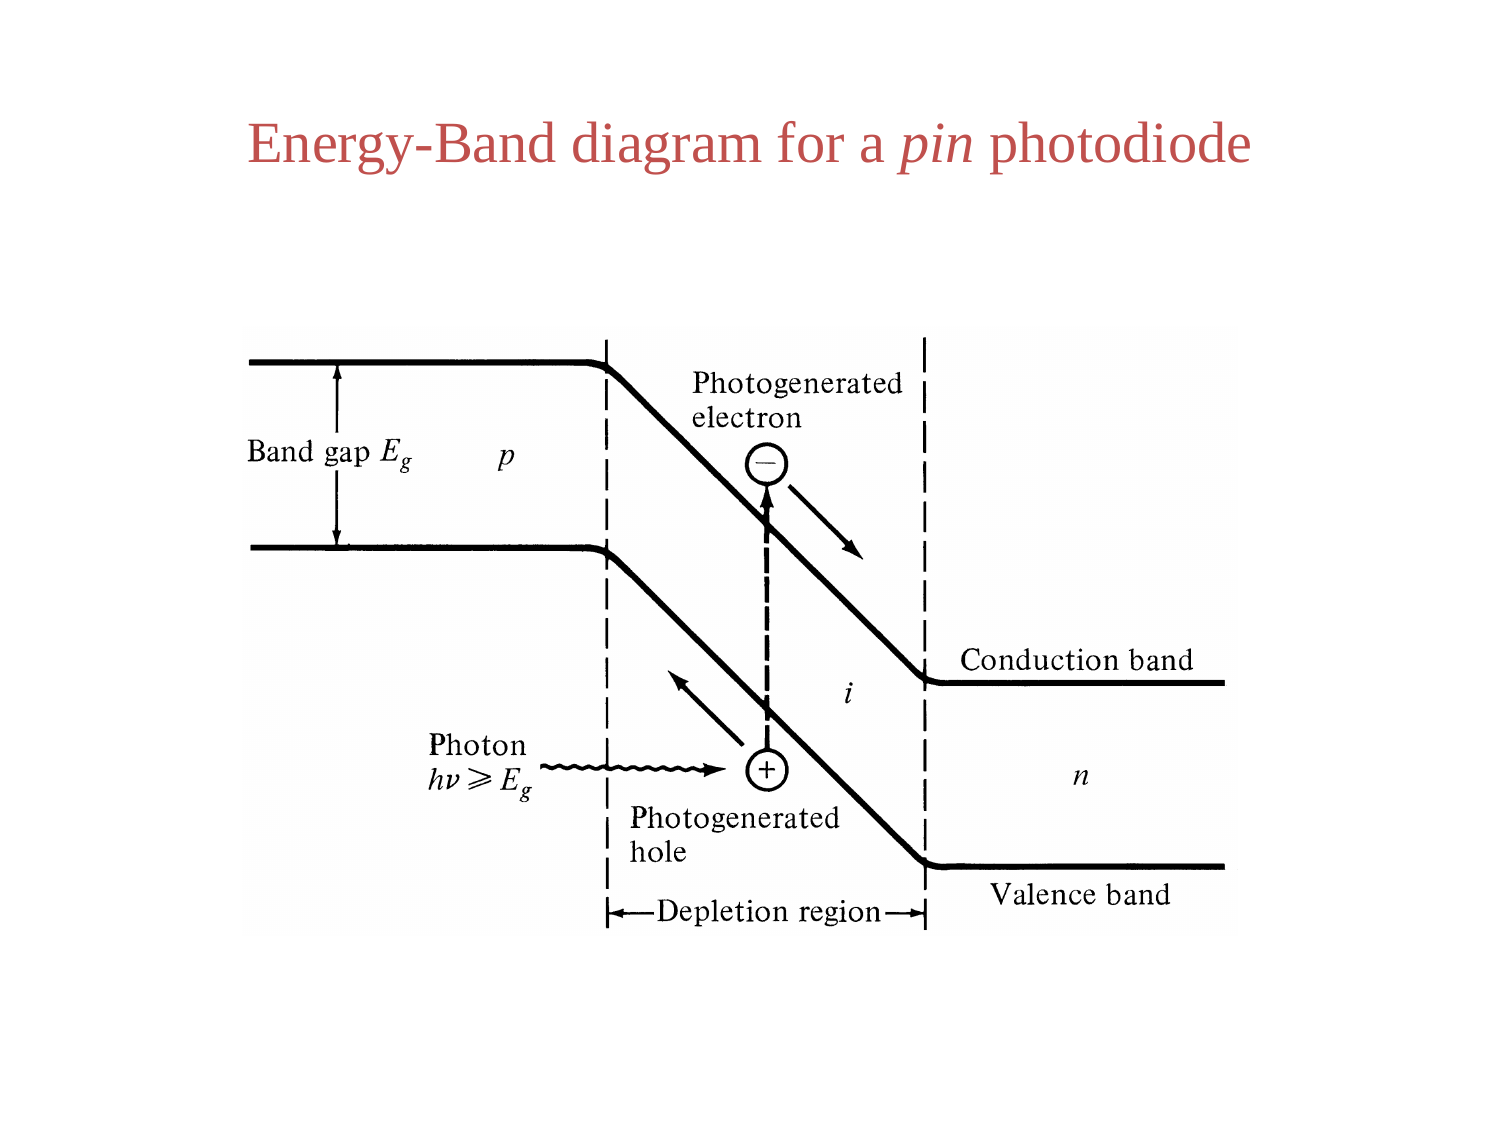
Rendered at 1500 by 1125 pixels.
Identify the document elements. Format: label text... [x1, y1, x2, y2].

title Energy-Band diagram for a pin photodiode [75, 45, 1425, 233]
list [241, 326, 1238, 936]
